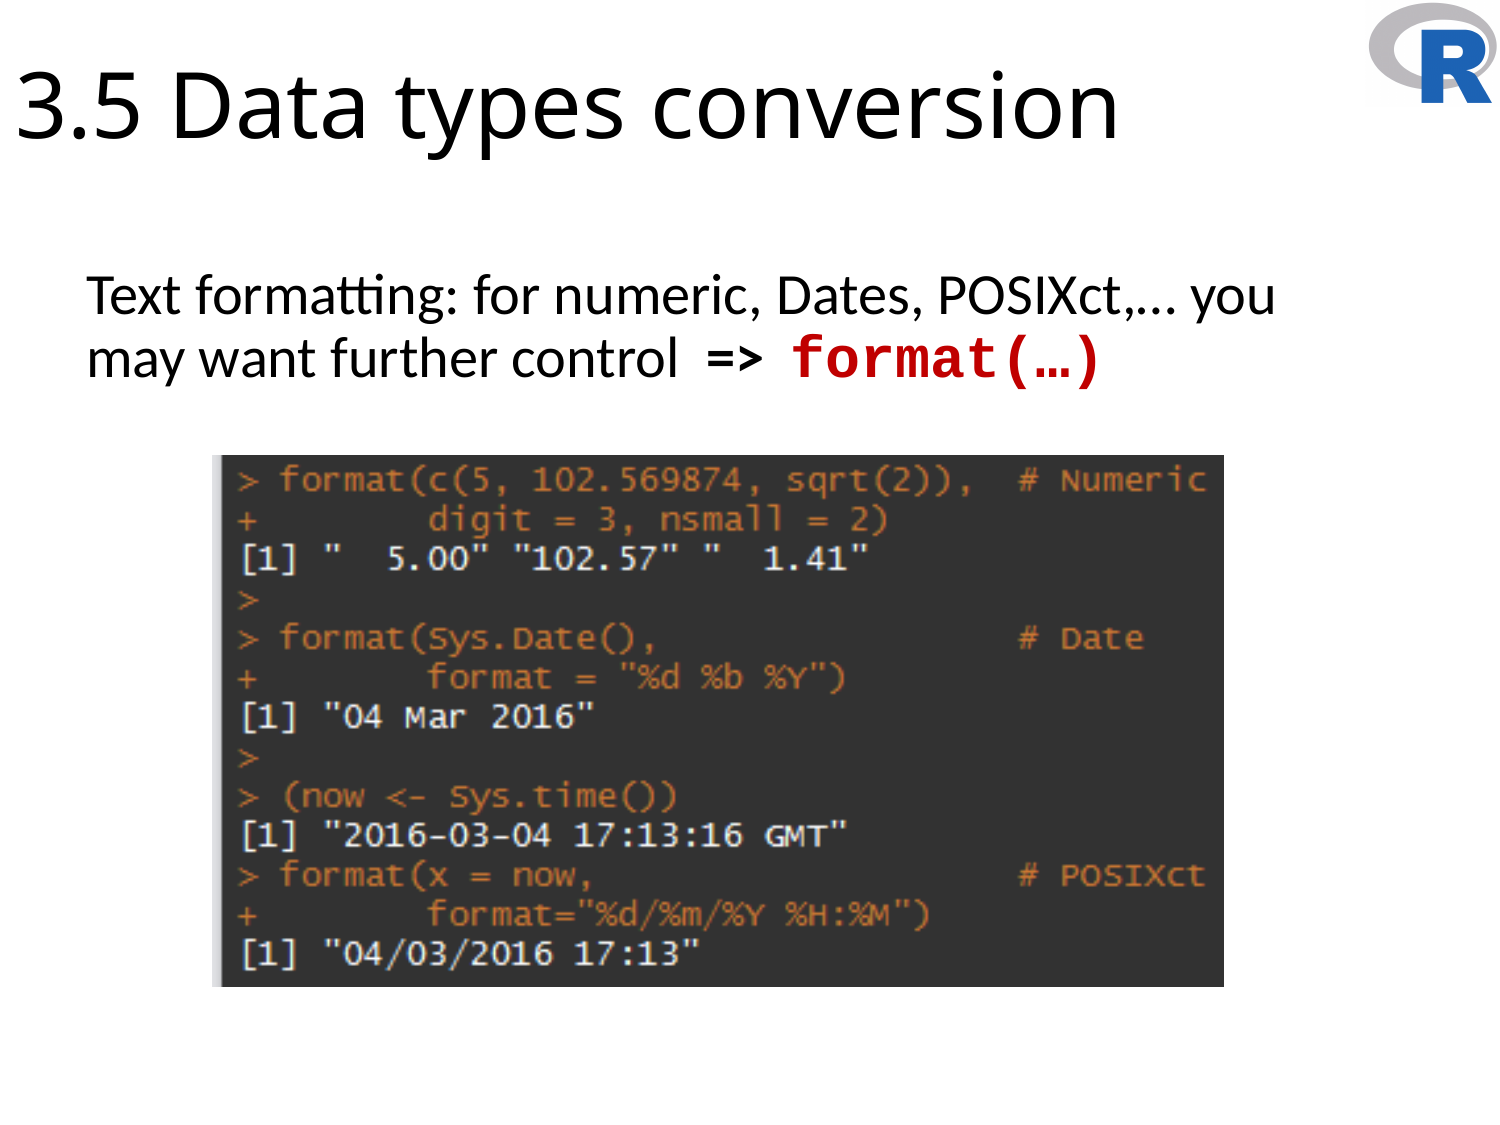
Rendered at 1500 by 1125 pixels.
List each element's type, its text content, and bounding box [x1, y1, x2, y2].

picture [212, 455, 1224, 988]
list Text formatting: for numeric, Dates, POSIXct,… you may want further control => format(…) [71, 256, 1366, 971]
picture [1365, 0, 1500, 107]
text_box 3.5 Data types conversion [0, 0, 1500, 218]
